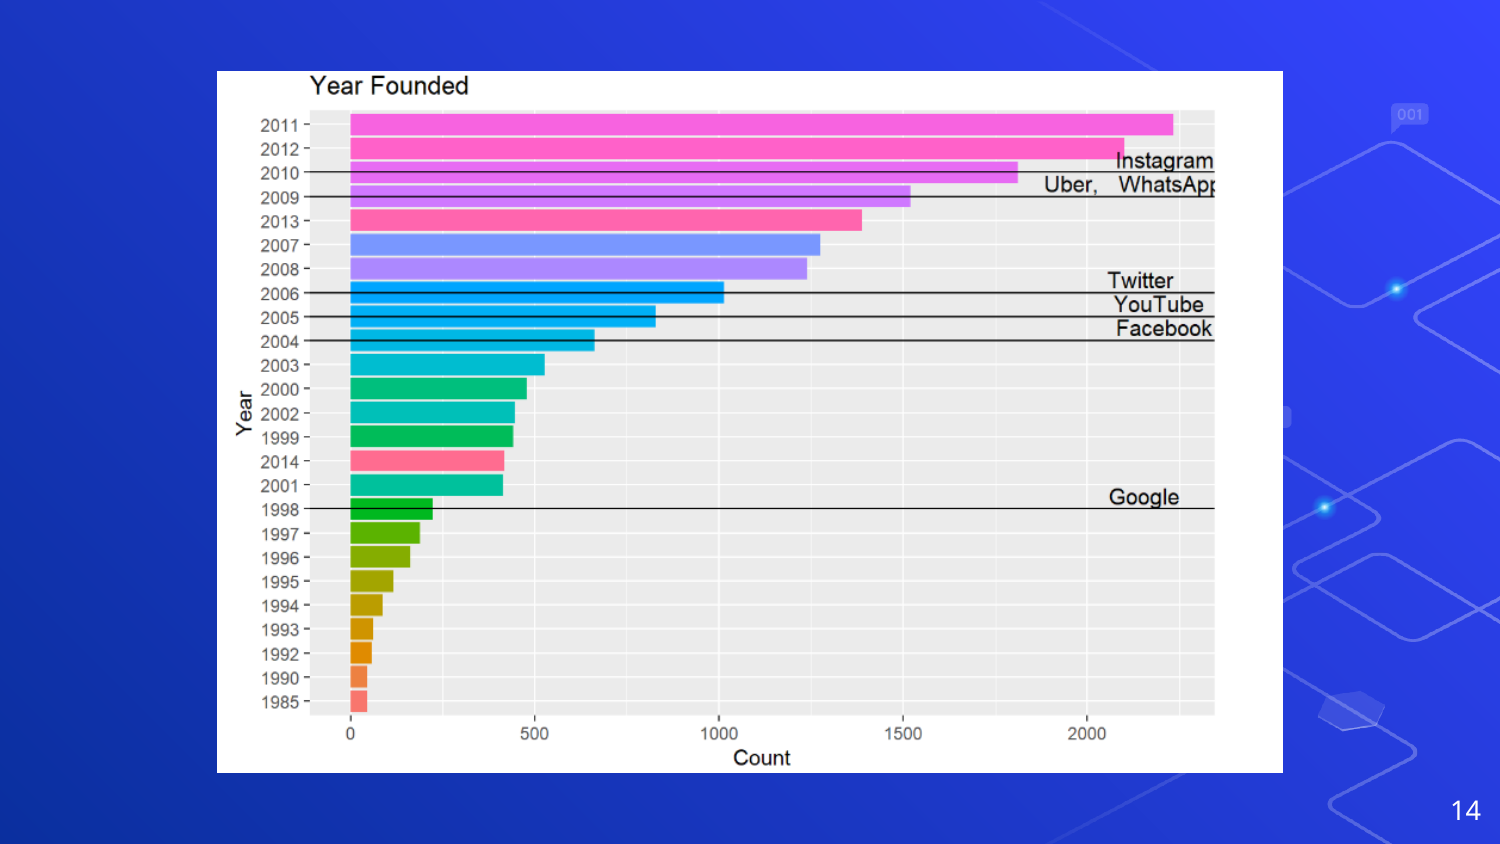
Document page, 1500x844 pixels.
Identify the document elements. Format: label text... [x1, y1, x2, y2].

slide_number 14 [1391, 779, 1482, 844]
picture [0, 0, 1500, 844]
